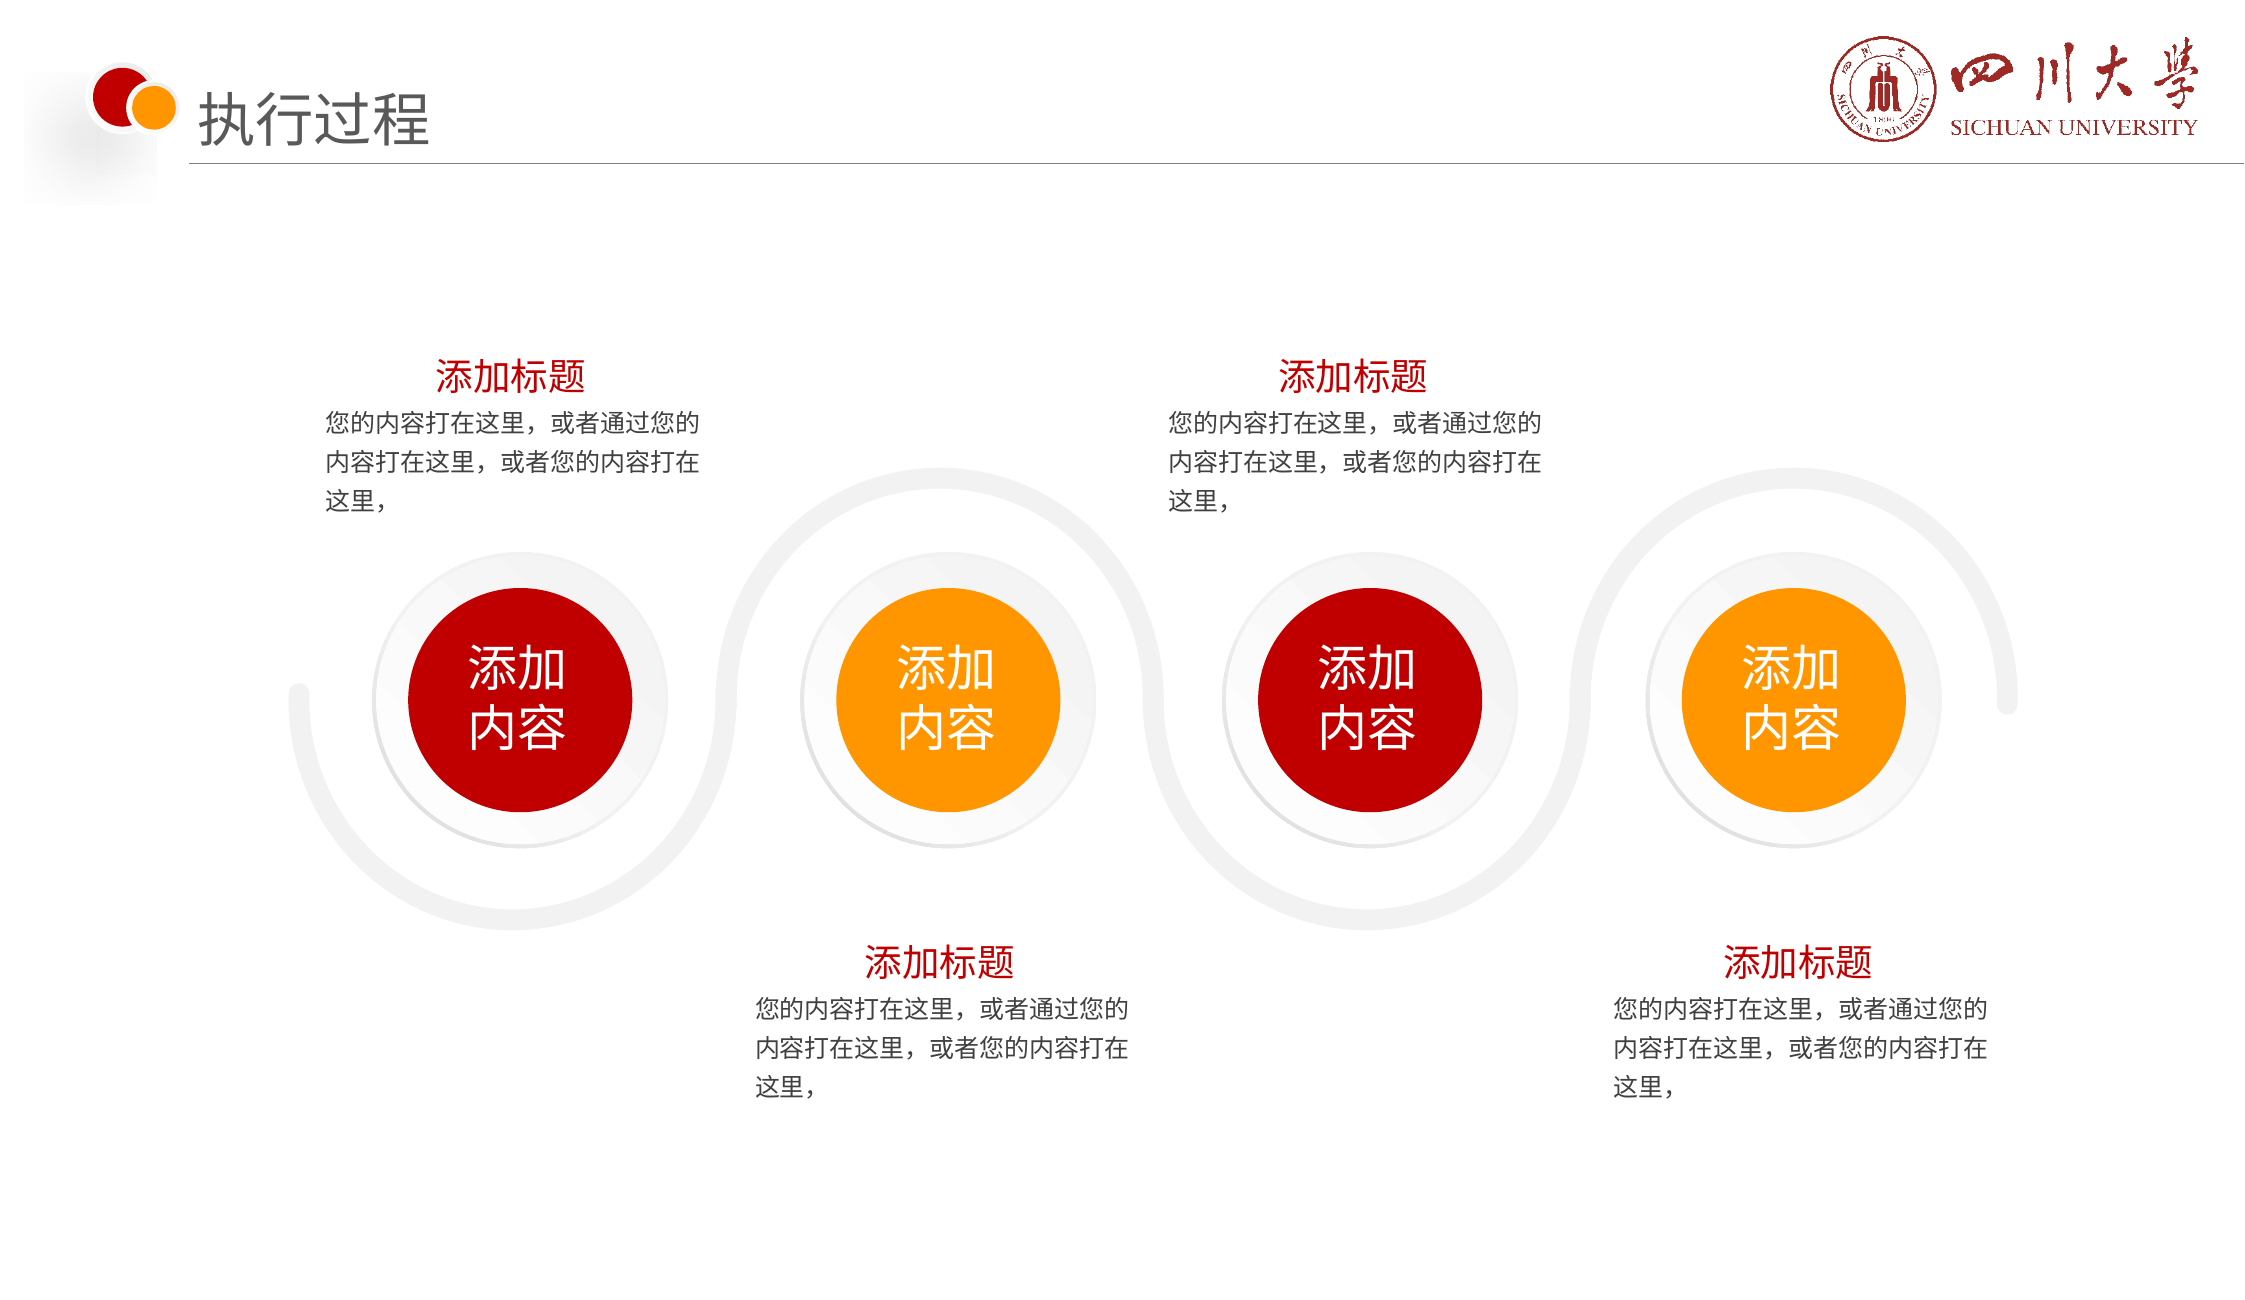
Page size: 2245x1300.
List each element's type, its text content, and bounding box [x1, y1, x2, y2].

picture [1830, 36, 2198, 142]
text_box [739, 916, 1150, 1111]
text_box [310, 330, 721, 525]
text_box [371, 551, 669, 849]
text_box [298, 477, 2008, 921]
title 执行过程 [177, 70, 957, 166]
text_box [1152, 330, 1564, 525]
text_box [1598, 916, 2009, 1107]
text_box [800, 551, 1097, 849]
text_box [1221, 551, 1519, 849]
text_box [1645, 551, 1943, 849]
